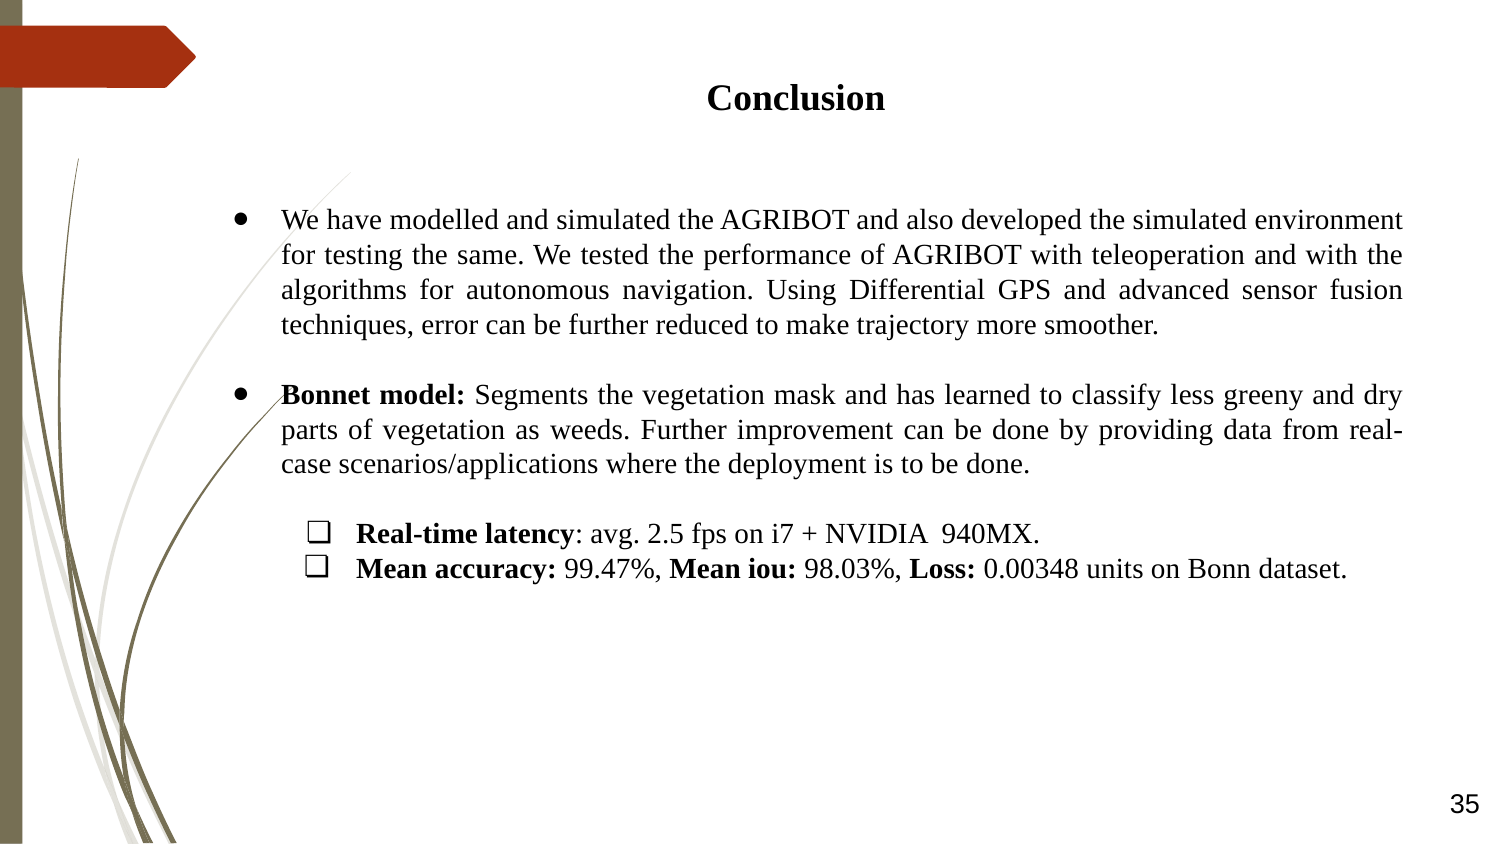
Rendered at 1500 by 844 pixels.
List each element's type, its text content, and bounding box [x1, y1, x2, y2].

list We have modelled and simulated the AGRIBOT and also developed the simulated environment for testing the same. We tested the performance of AGRIBOT with teleoperation and with the algorithms for autonomous navigation. Using Differential GPS and advanced sensor fusion techniques, error can be further reduced to make trajectory more smoother. Bonnet model: Segments the vegetation mask and has learned to classify less greeny and dry parts of vegetation as weeds. Further improvement can be done by providing data from real-case scenarios/applications where the deployment is to be done. Real-time latency: avg. 2.5 fps on i7 + NVIDIA 940MX. Mean accuracy: 99.47%, Mean iou: 98.03%, Loss: 0.00348 units on Bonn dataset. [205, 140, 1405, 727]
title Conclusion [308, 68, 1405, 123]
slide_number 35 [1403, 779, 1494, 844]
